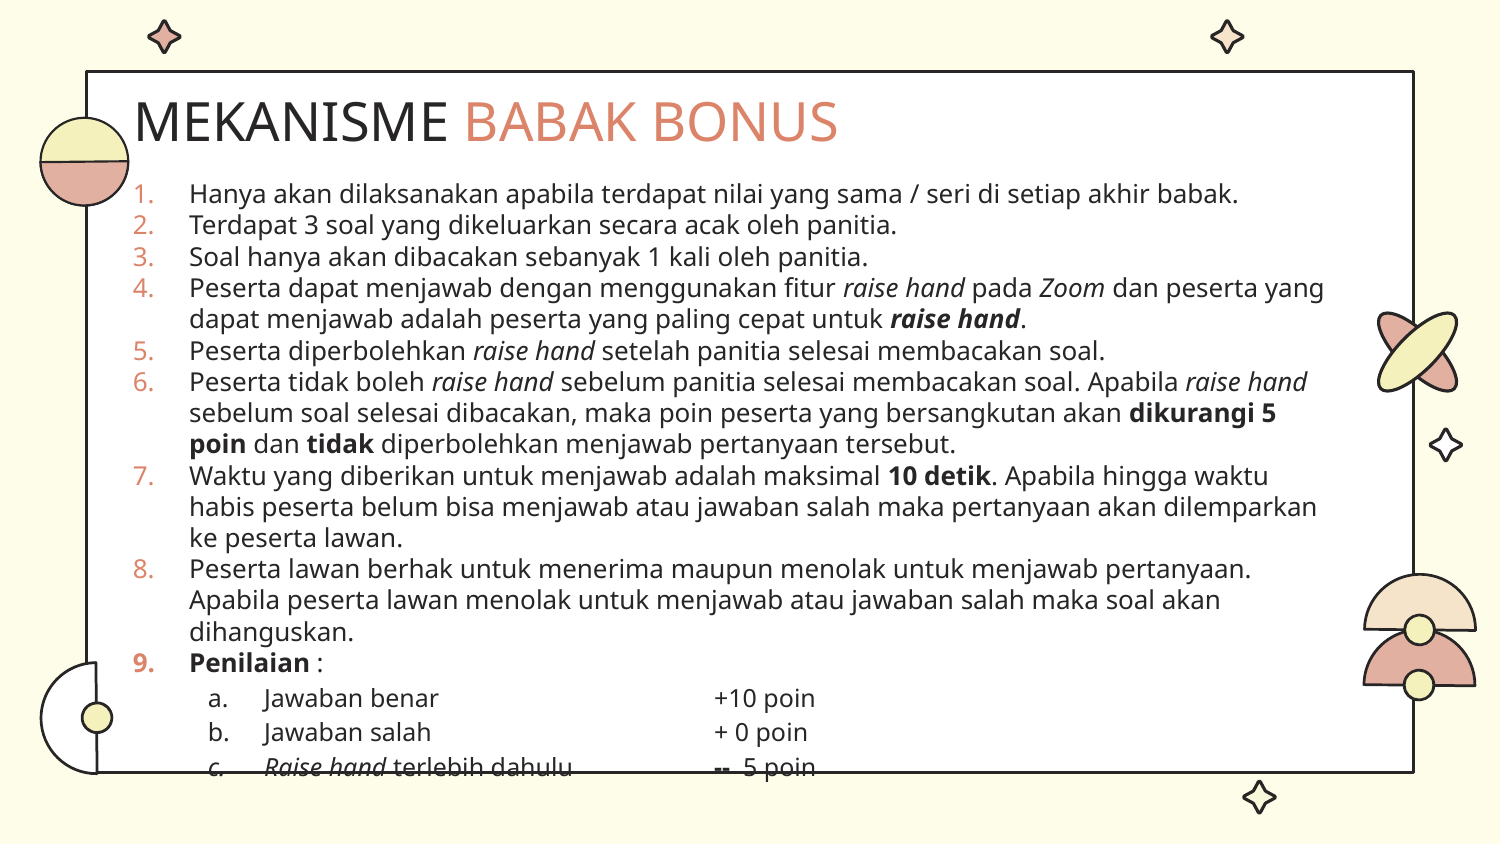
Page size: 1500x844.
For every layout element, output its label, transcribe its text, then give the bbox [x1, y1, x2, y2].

title MEKANISME BABAK BONUS [118, 72, 1382, 167]
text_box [1354, 563, 1483, 705]
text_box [9, 674, 137, 760]
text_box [30, 109, 139, 214]
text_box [1373, 312, 1462, 392]
list Hanya akan dilaksanakan apabila terdapat nilai yang sama / seri di setiap akhir babak. Terdapat 3 soal yang dikeluarkan secara acak oleh panitia. Soal hanya akan dibacakan sebanyak 1 kali oleh panitia. Peserta dapat menjawab dengan menggunakan fitur raise hand pada Zoom dan peserta yang dapat menjawab adalah peserta yang paling cepat untuk raise hand. Peserta diperbolehkan raise hand setelah panitia selesai membacakan soal. Peserta tidak boleh raise hand sebelum panitia selesai membacakan soal. Apabila raise hand sebelum soal selesai dibacakan, maka poin peserta yang bersangkutan akan dikurangi 5 poin dan tidak diperbolehkan menjawab pertanyaan tersebut. Waktu yang diberikan untuk menjawab adalah maksimal 10 detik. Apabila hingga waktu habis peserta belum bisa menjawab atau jawaban salah maka pertanyaan akan dilemparkan ke peserta lawan. Peserta lawan berhak untuk menerima maupun menolak untuk menjawab pertanyaan. Apabila peserta lawan menolak untuk menjawab atau jawaban salah maka soal akan dihanguskan. Penilaian : Jawaban benar +10 poin Jawaban salah + 0 poin Raise hand terlebih dahulu -- 5 poin [117, 162, 1355, 760]
